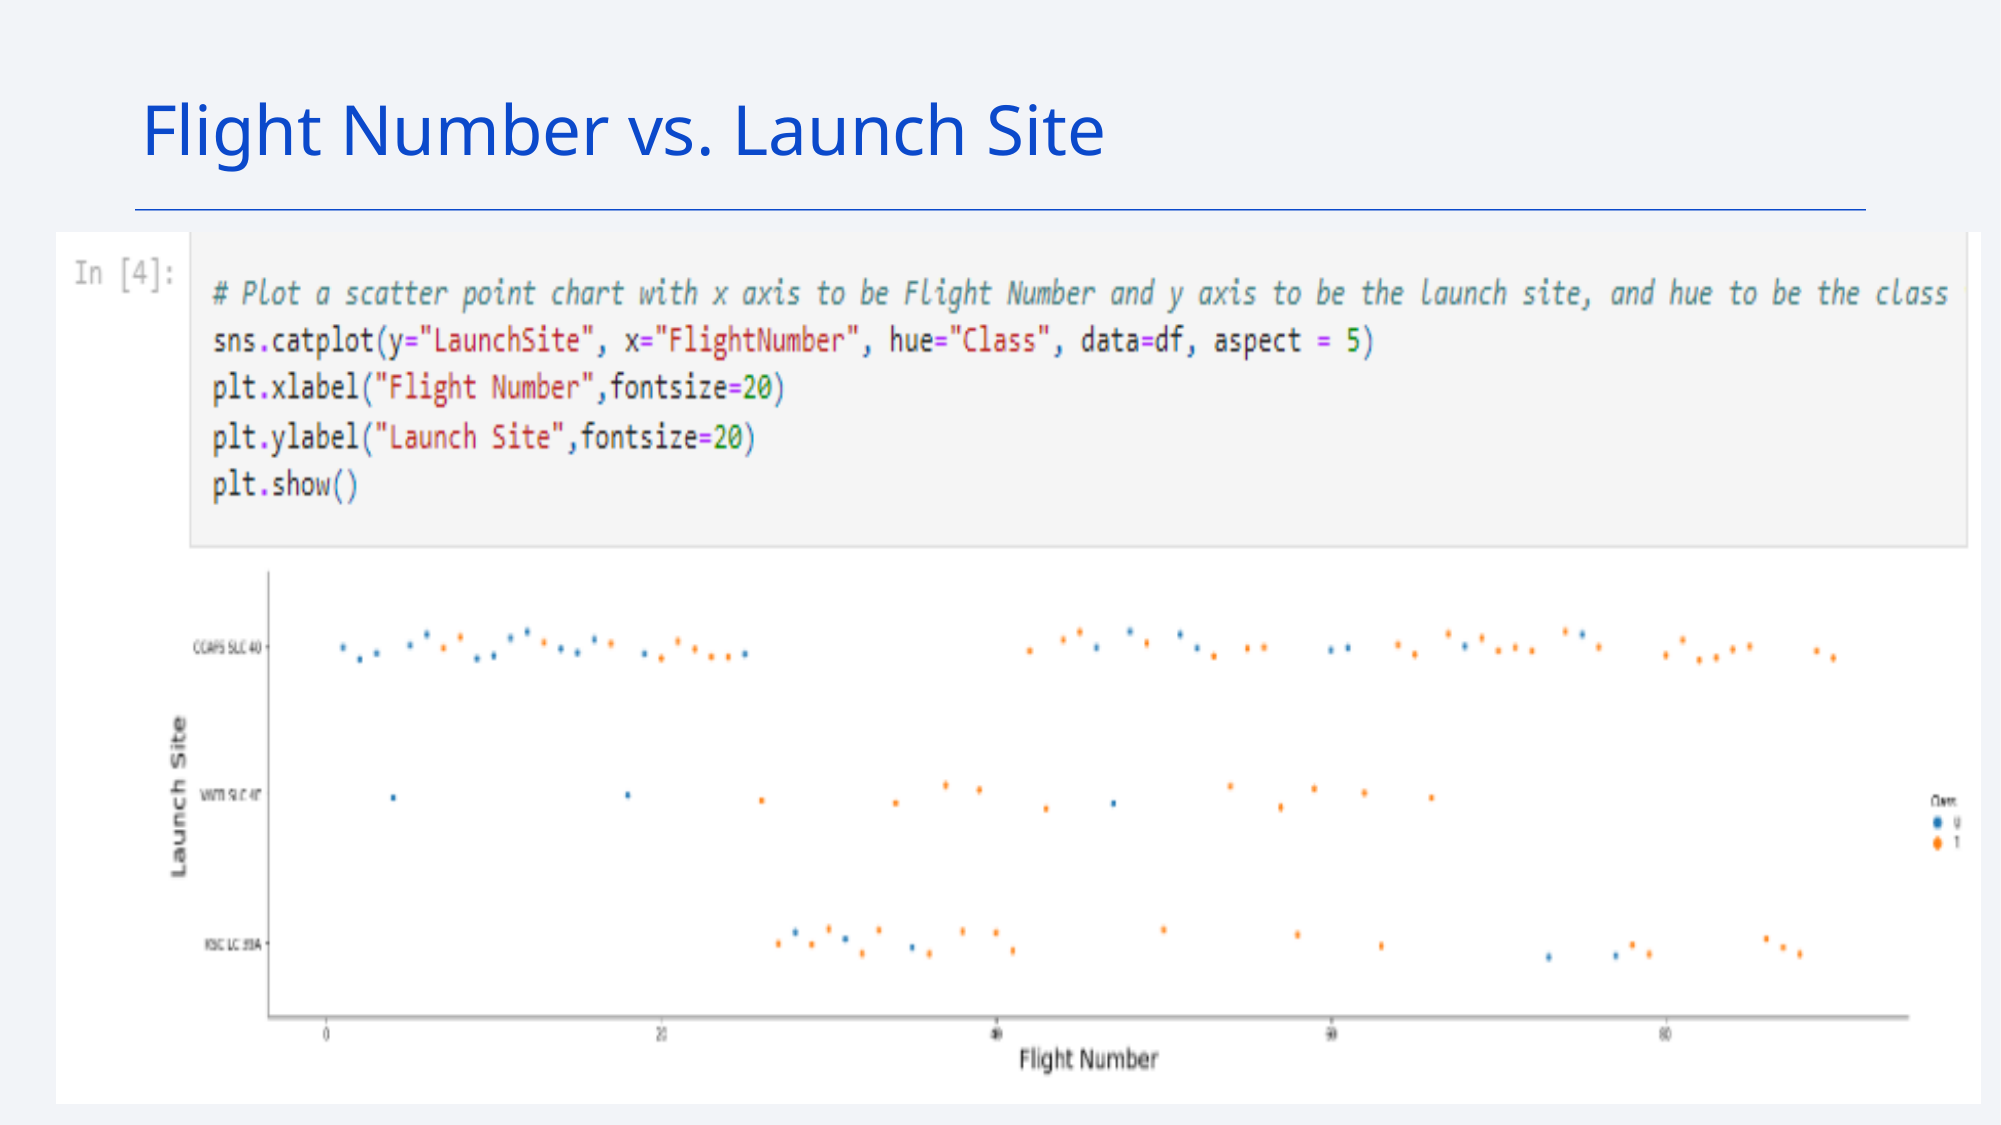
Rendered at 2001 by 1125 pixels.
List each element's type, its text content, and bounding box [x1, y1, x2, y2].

text_box Flight Number vs. Launch Site [126, 88, 1852, 179]
picture [0, 0, 2001, 1125]
